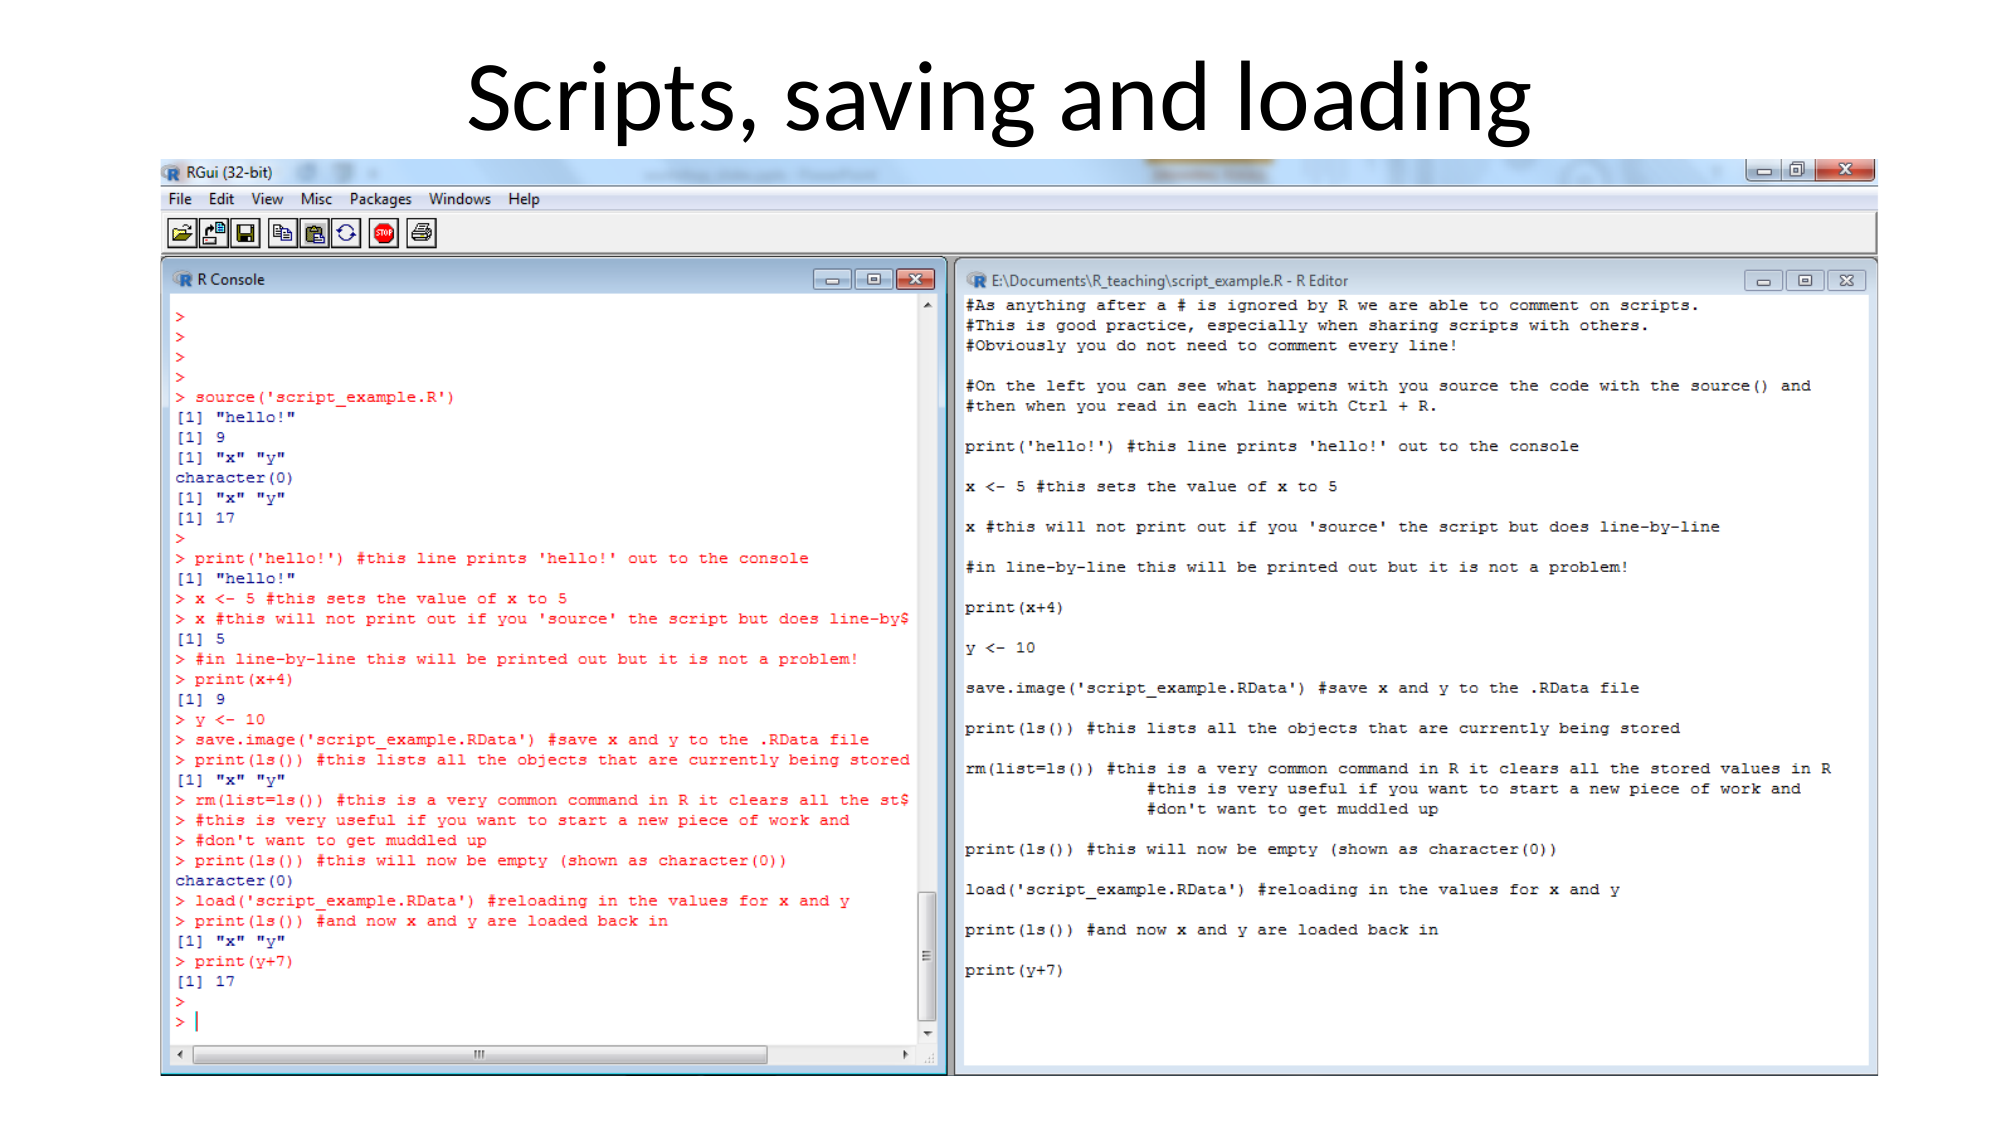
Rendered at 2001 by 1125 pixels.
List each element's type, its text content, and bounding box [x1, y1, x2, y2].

picture [160, 159, 1879, 1076]
text_box Scripts, saving and loading [0, 23, 2000, 158]
